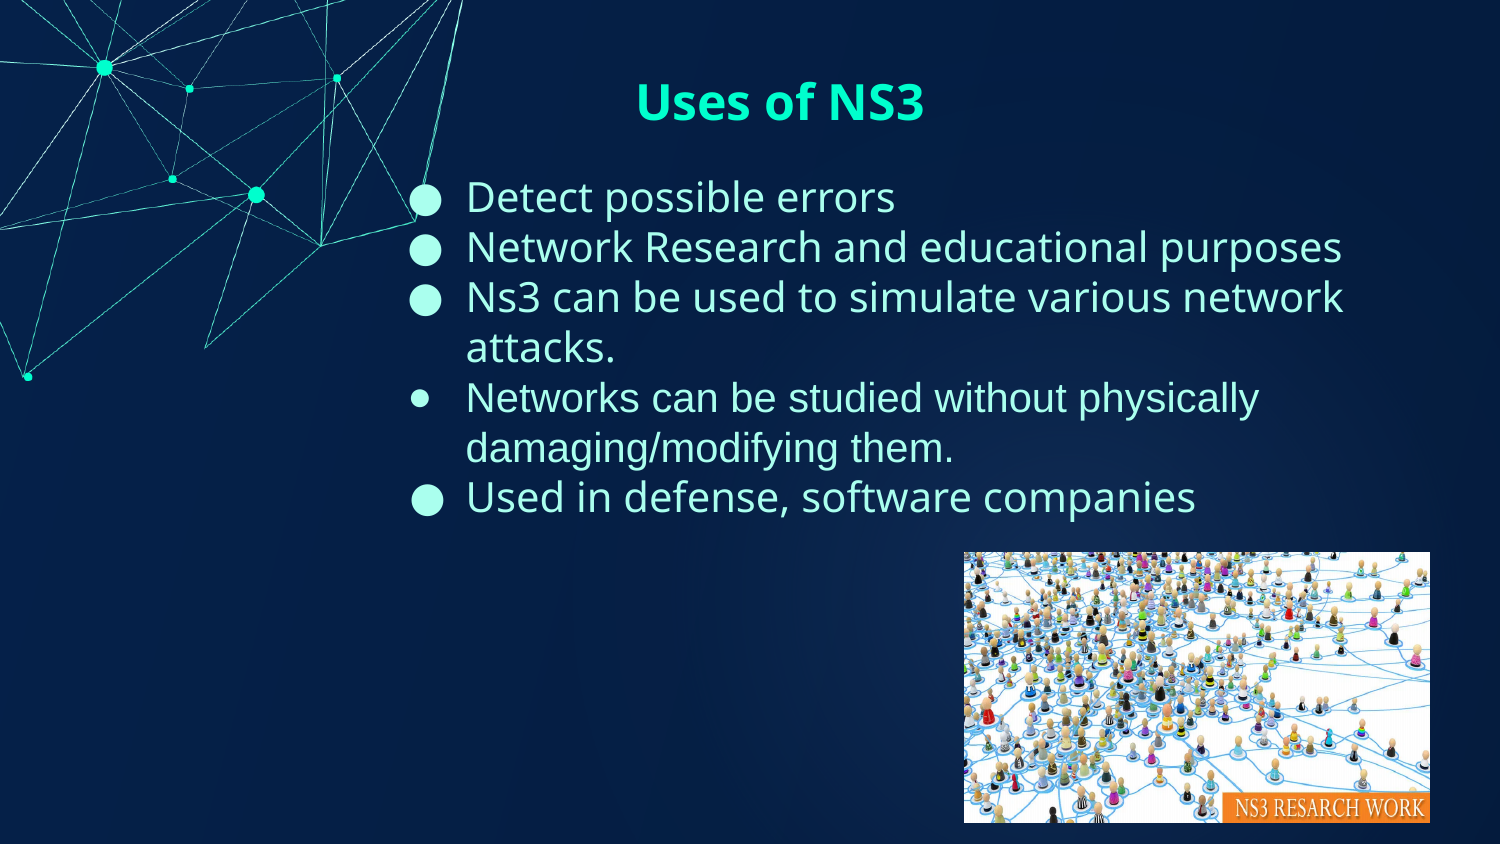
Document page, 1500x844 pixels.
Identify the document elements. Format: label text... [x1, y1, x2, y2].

picture [0, 0, 1500, 844]
title Detect possible errors Network Research and educational purposes Ns3 can be used to simulate various network attacks. Networks can be studied without physically damaging/modifying them. Used in defense, software companies [375, 171, 1414, 716]
title Uses of NS3 [352, 55, 1208, 211]
